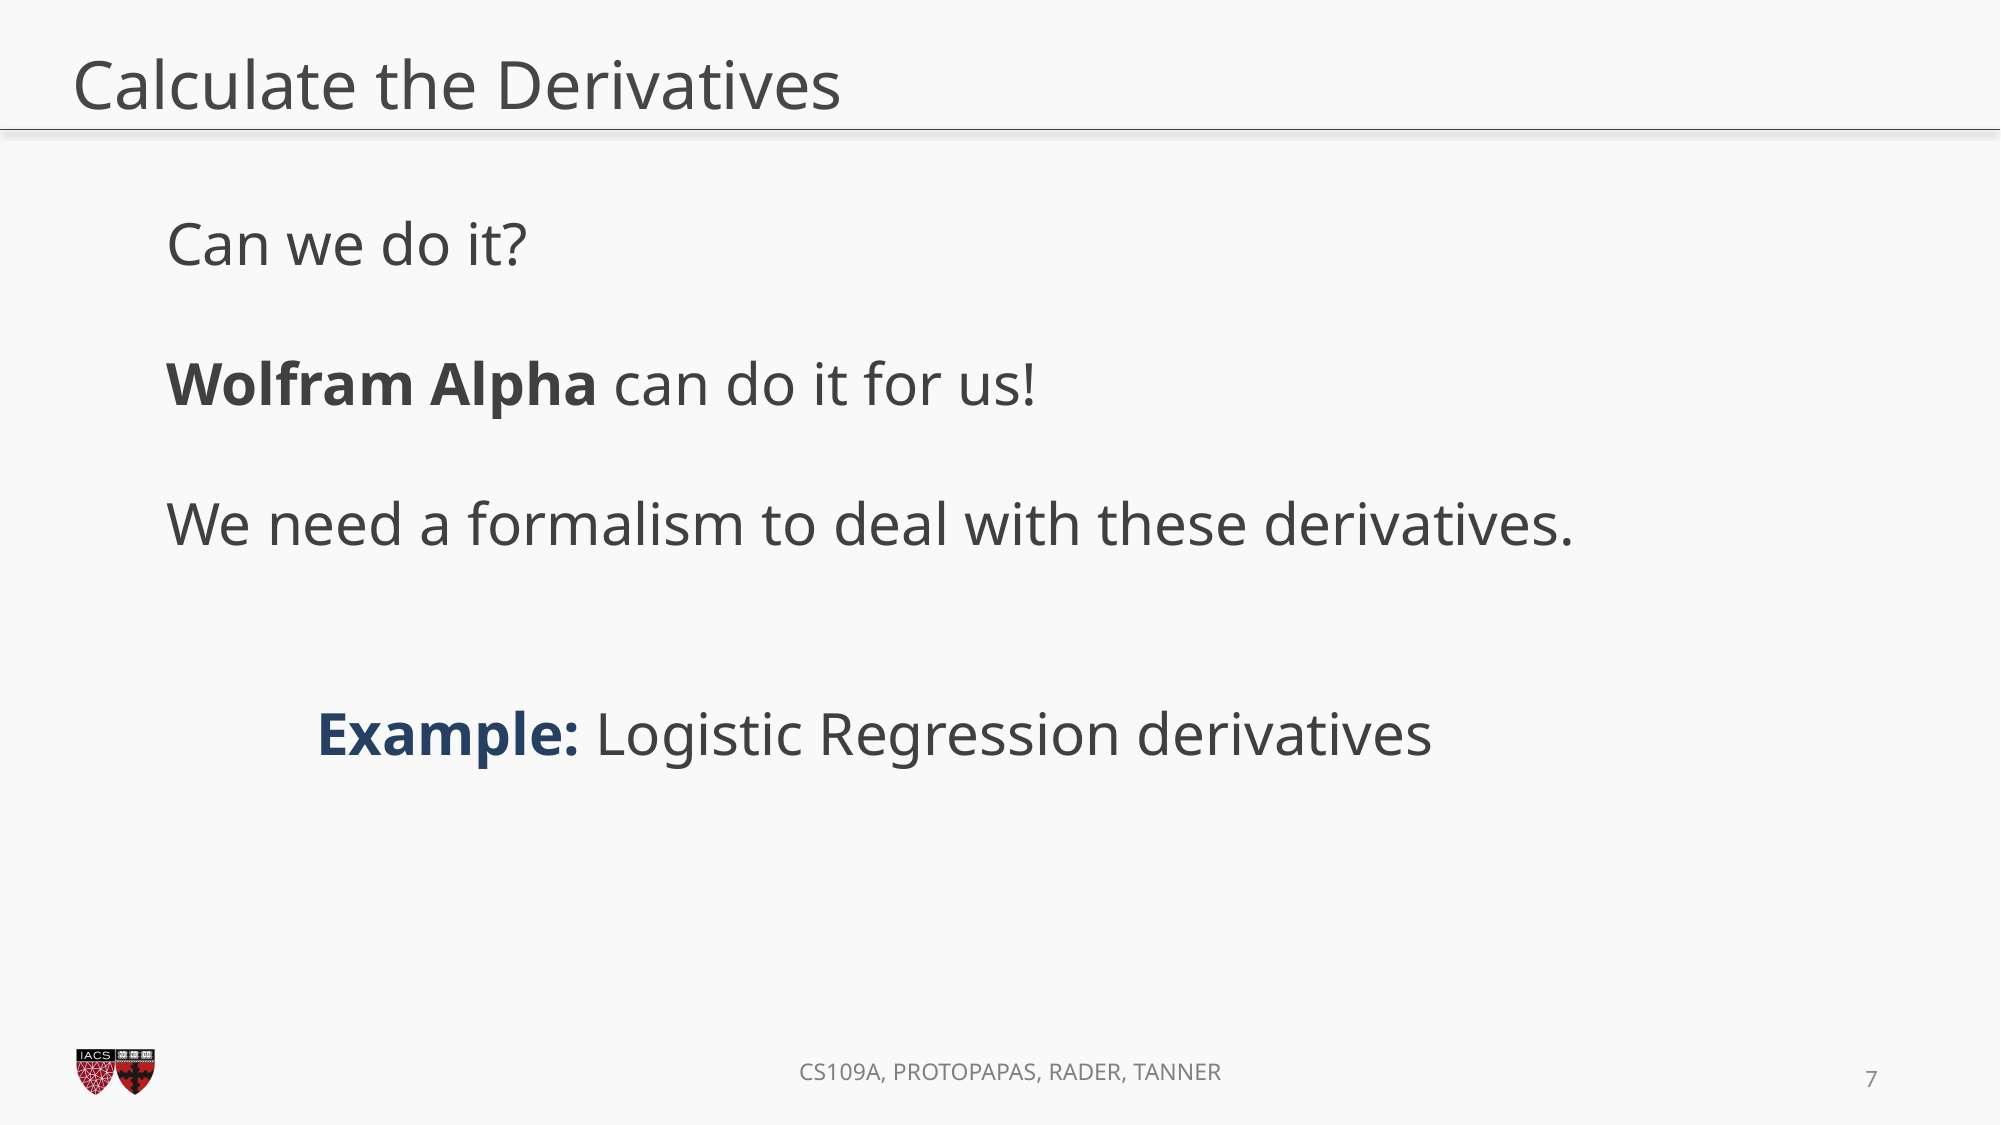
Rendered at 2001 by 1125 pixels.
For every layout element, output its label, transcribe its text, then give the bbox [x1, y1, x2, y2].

picture [75, 1049, 155, 1095]
title Calculate the Derivatives [57, 35, 1943, 162]
text_box Can we do it? Wolfram Alpha can do it for us! We need a formalism to deal with these derivatives. Example: Logistic Regression derivatives [151, 199, 1590, 915]
